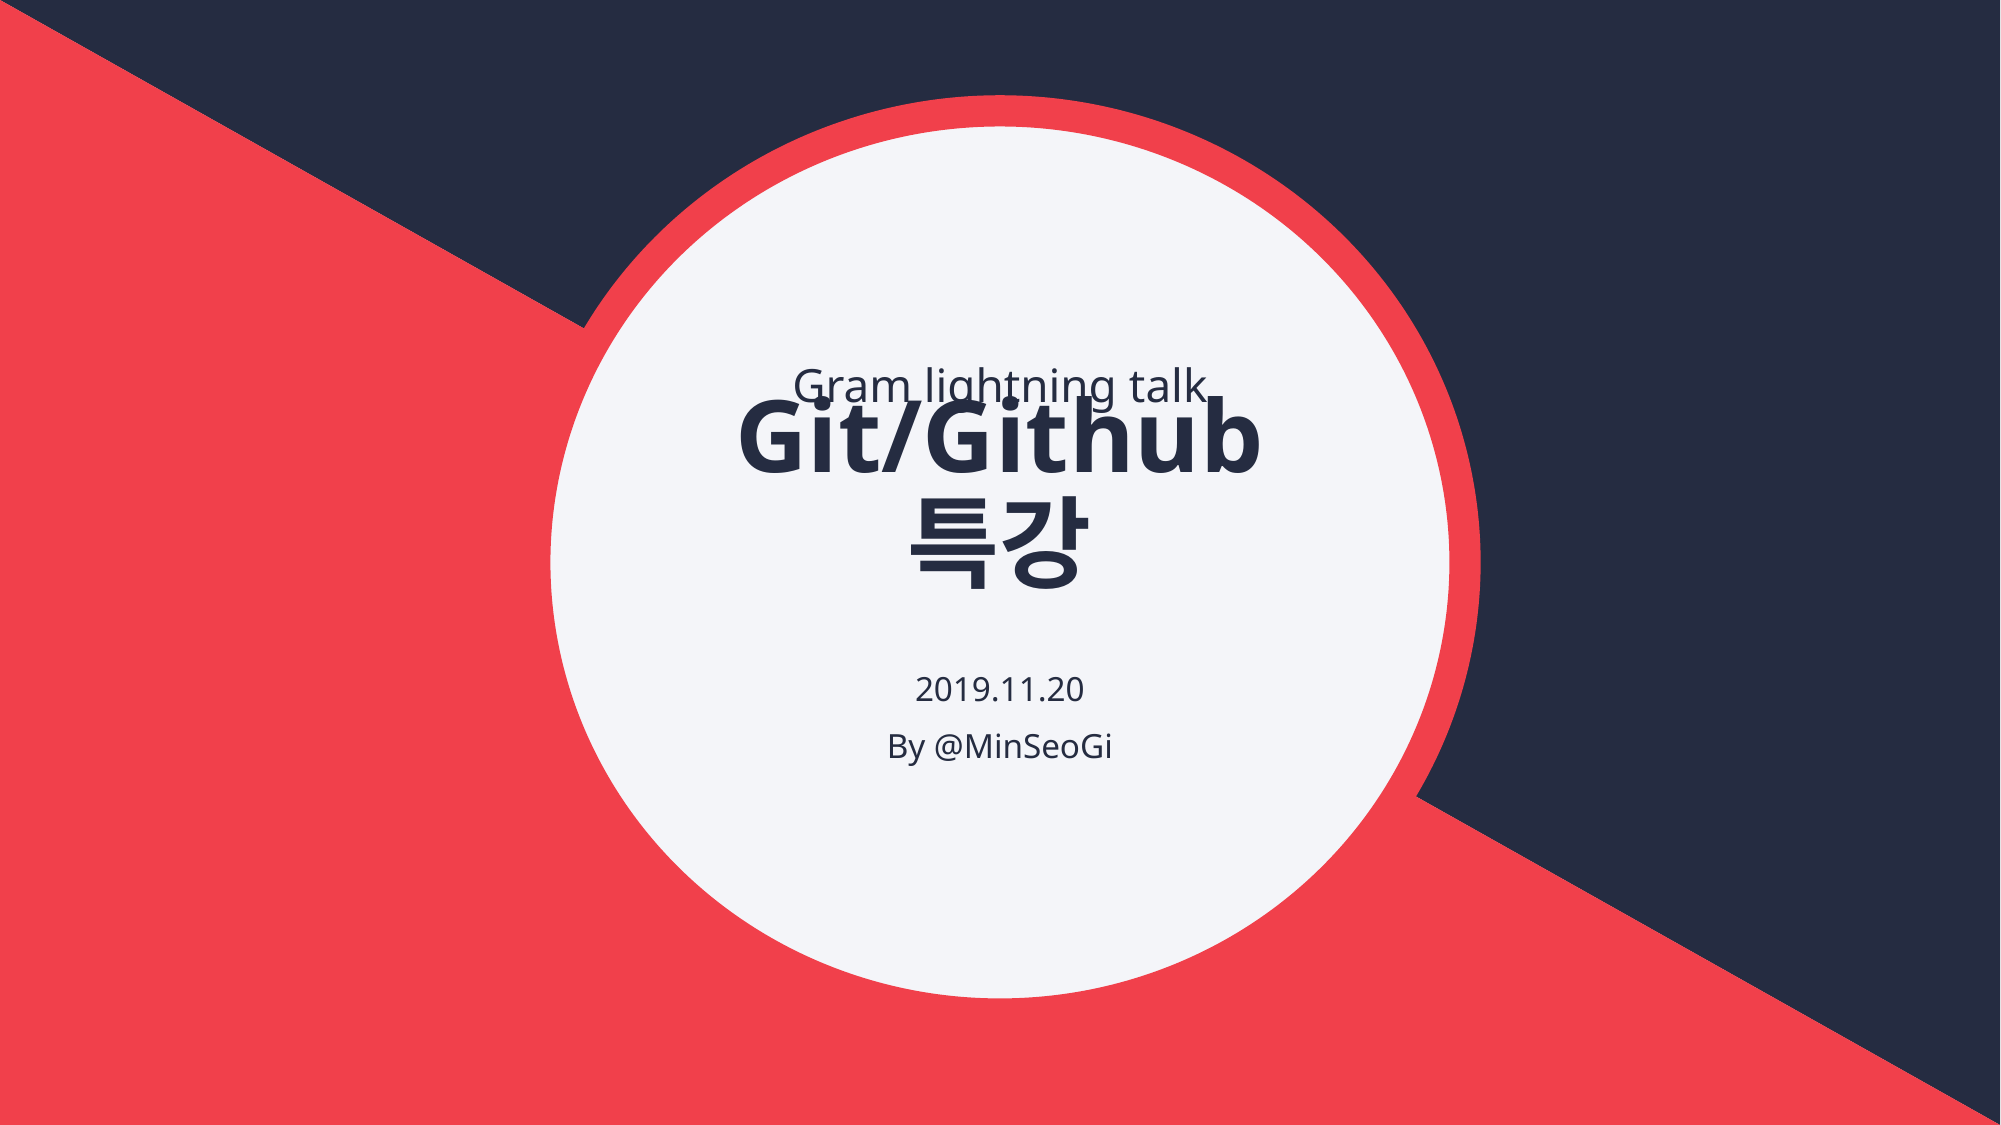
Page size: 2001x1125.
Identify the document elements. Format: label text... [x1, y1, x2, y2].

title Git/Github 특강 [613, 459, 1387, 610]
list 2019.11.20 By @MinSeoGi [697, 665, 1303, 868]
subtitle Gram lightning talk [697, 355, 1303, 419]
